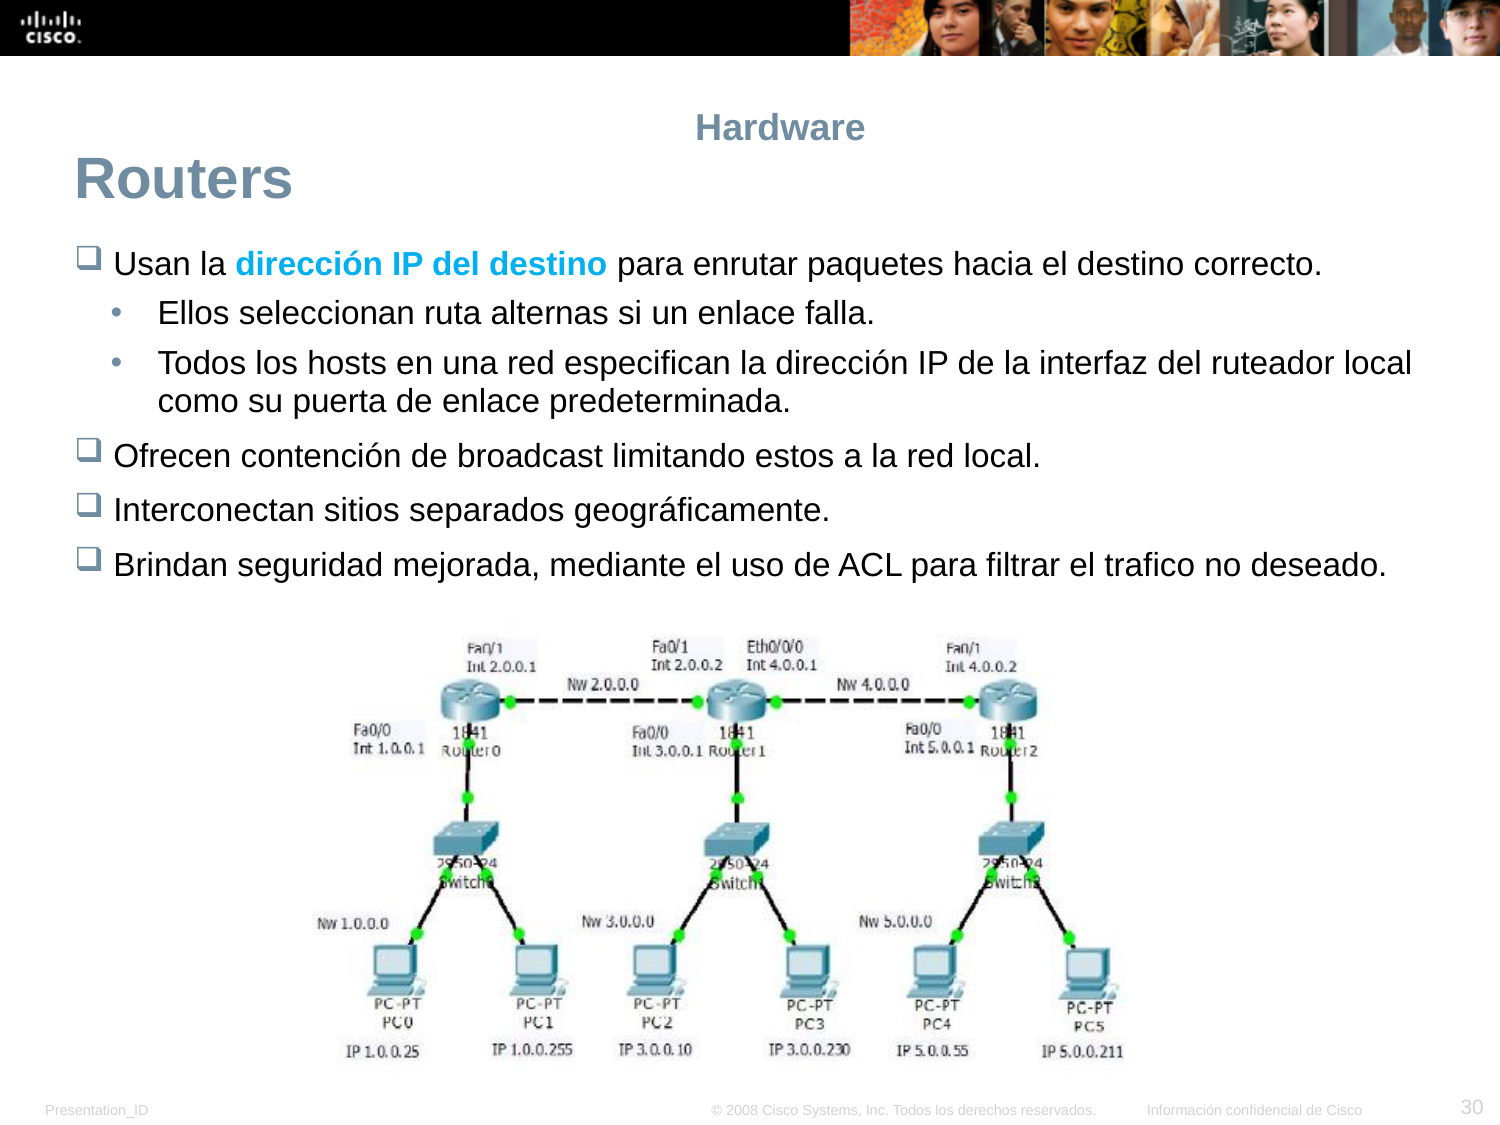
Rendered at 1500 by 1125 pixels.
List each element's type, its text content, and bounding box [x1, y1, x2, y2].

list Usan la dirección IP del destino para enrutar paquetes hacia el destino correcto. Ellos seleccionan ruta alternas si un enlace falla. Todos los hosts en una red especifican la dirección IP de la interfaz del ruteador local como su puerta de enlace predeterminada. Ofrecen contención de broadcast limitando estos a la red local. Interconectan sitios separados geográficamente. Brindan seguridad mejorada, mediante el uso de ACL para filtrar el trafico no deseado. [61, 238, 1471, 623]
picture [300, 622, 1162, 1083]
title Hardware Routers [61, 80, 1500, 218]
picture [0, 0, 1500, 56]
